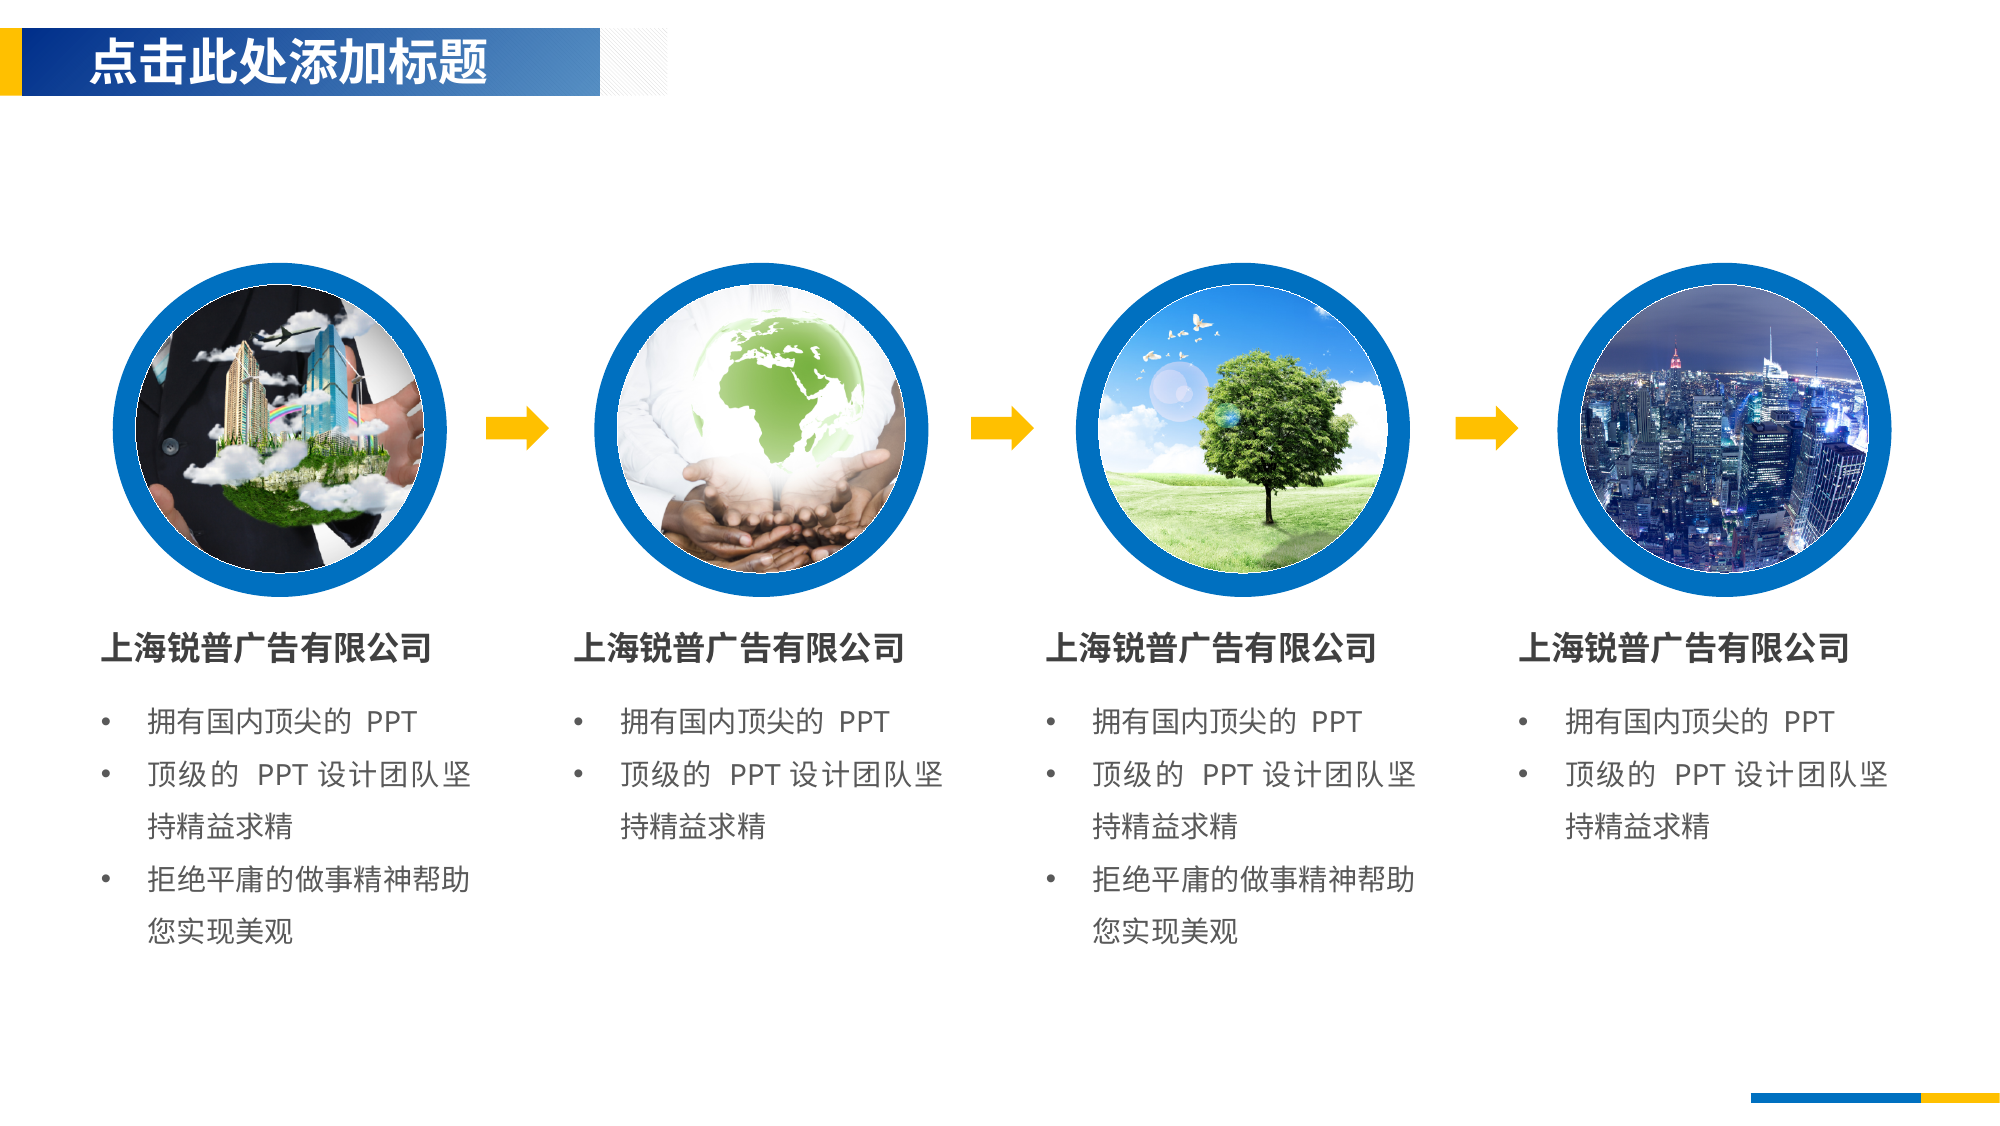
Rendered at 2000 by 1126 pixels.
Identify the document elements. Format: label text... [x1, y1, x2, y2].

text_box 点击此处添加标题 [73, 23, 795, 98]
text_box [1454, 403, 1520, 454]
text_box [1557, 262, 1892, 597]
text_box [594, 262, 929, 597]
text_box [22, 28, 668, 96]
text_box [1503, 619, 1935, 853]
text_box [112, 262, 447, 597]
text_box [0, 27, 23, 97]
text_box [1075, 262, 1410, 597]
text_box [485, 403, 551, 454]
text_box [558, 619, 990, 853]
text_box [970, 403, 1036, 454]
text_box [1030, 619, 1463, 959]
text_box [85, 619, 518, 959]
